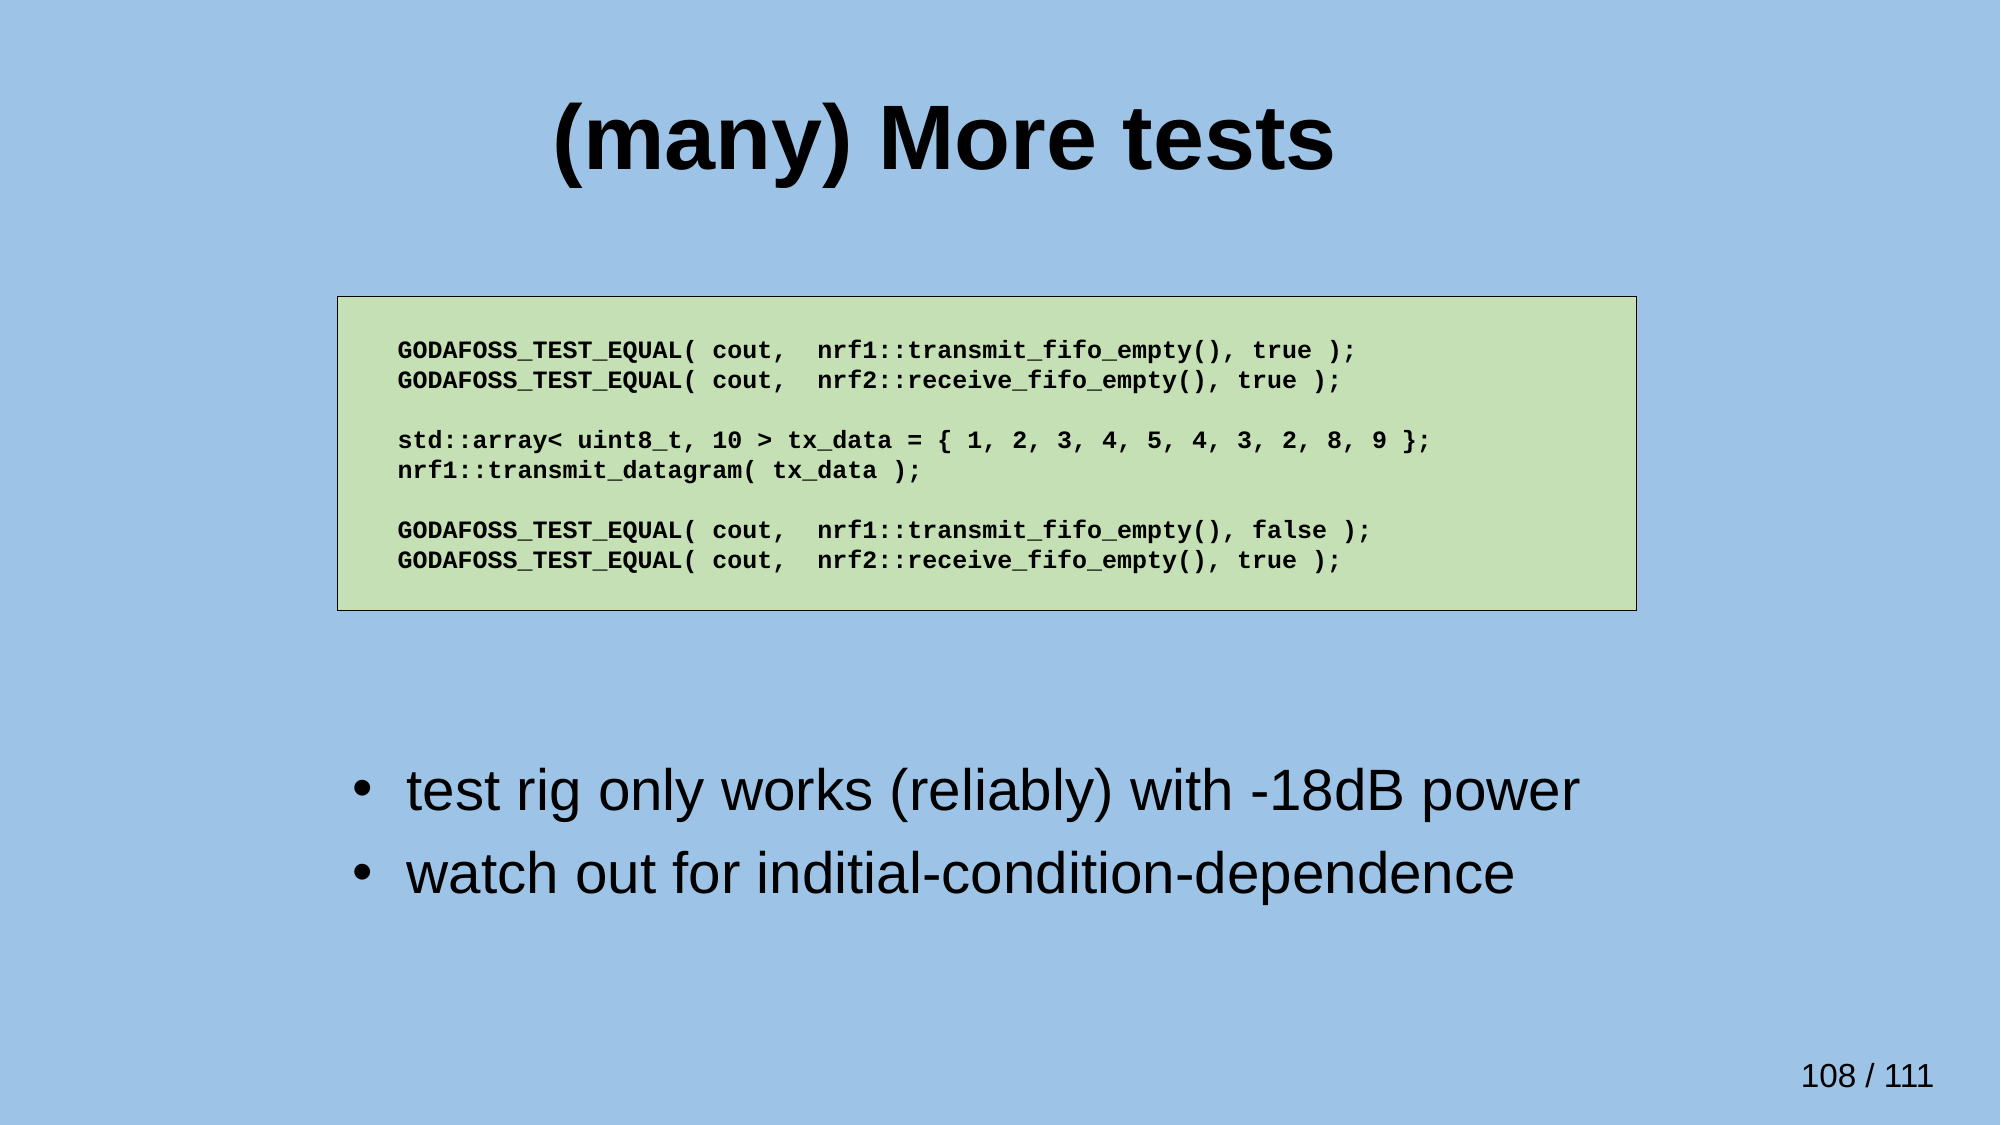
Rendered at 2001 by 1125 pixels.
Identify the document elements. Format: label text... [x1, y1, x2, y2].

text_box GODAFOSS_TEST_EQUAL( cout, nrf1::transmit_fifo_empty(), true ); GODAFOSS_TEST_EQUAL( cout, nrf2::receive_fifo_empty(), true ); std::array< uint8_t, 10 > tx_data = { 1, 2, 3, 4, 5, 4, 3, 2, 8, 9 }; nrf1::transmit_datagram( tx_data ); GODAFOSS_TEST_EQUAL( cout, nrf1::transmit_fifo_empty(), false ); GODAFOSS_TEST_EQUAL( cout, nrf2::receive_fifo_empty(), true ); [337, 296, 1637, 611]
list test rig only works (reliably) with -18dB power watch out for inditial-condition-dependence [337, 661, 2000, 1016]
title (many) More tests [537, 31, 2000, 249]
